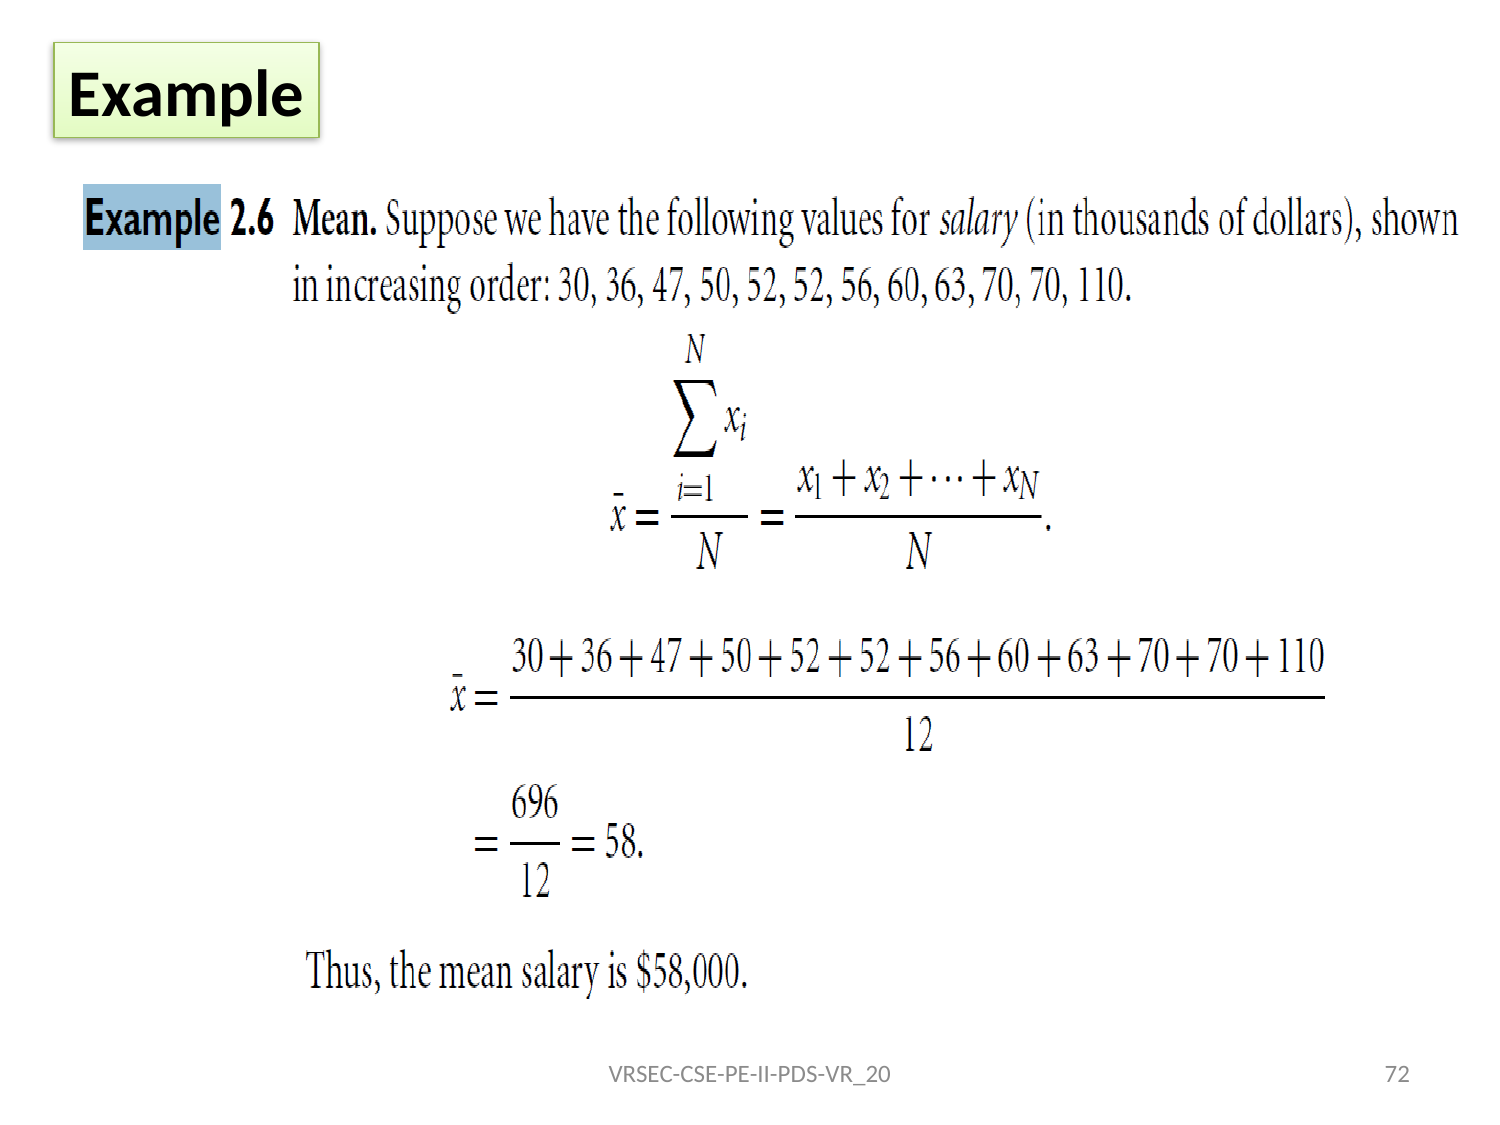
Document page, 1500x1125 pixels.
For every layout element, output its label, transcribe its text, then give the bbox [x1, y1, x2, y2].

text_box Example [53, 42, 320, 138]
picture [76, 148, 1468, 1012]
slide_number 72 [1074, 1042, 1425, 1103]
footer VRSEC-CSE-PE-II-PDS-VR_20 [512, 1042, 988, 1103]
